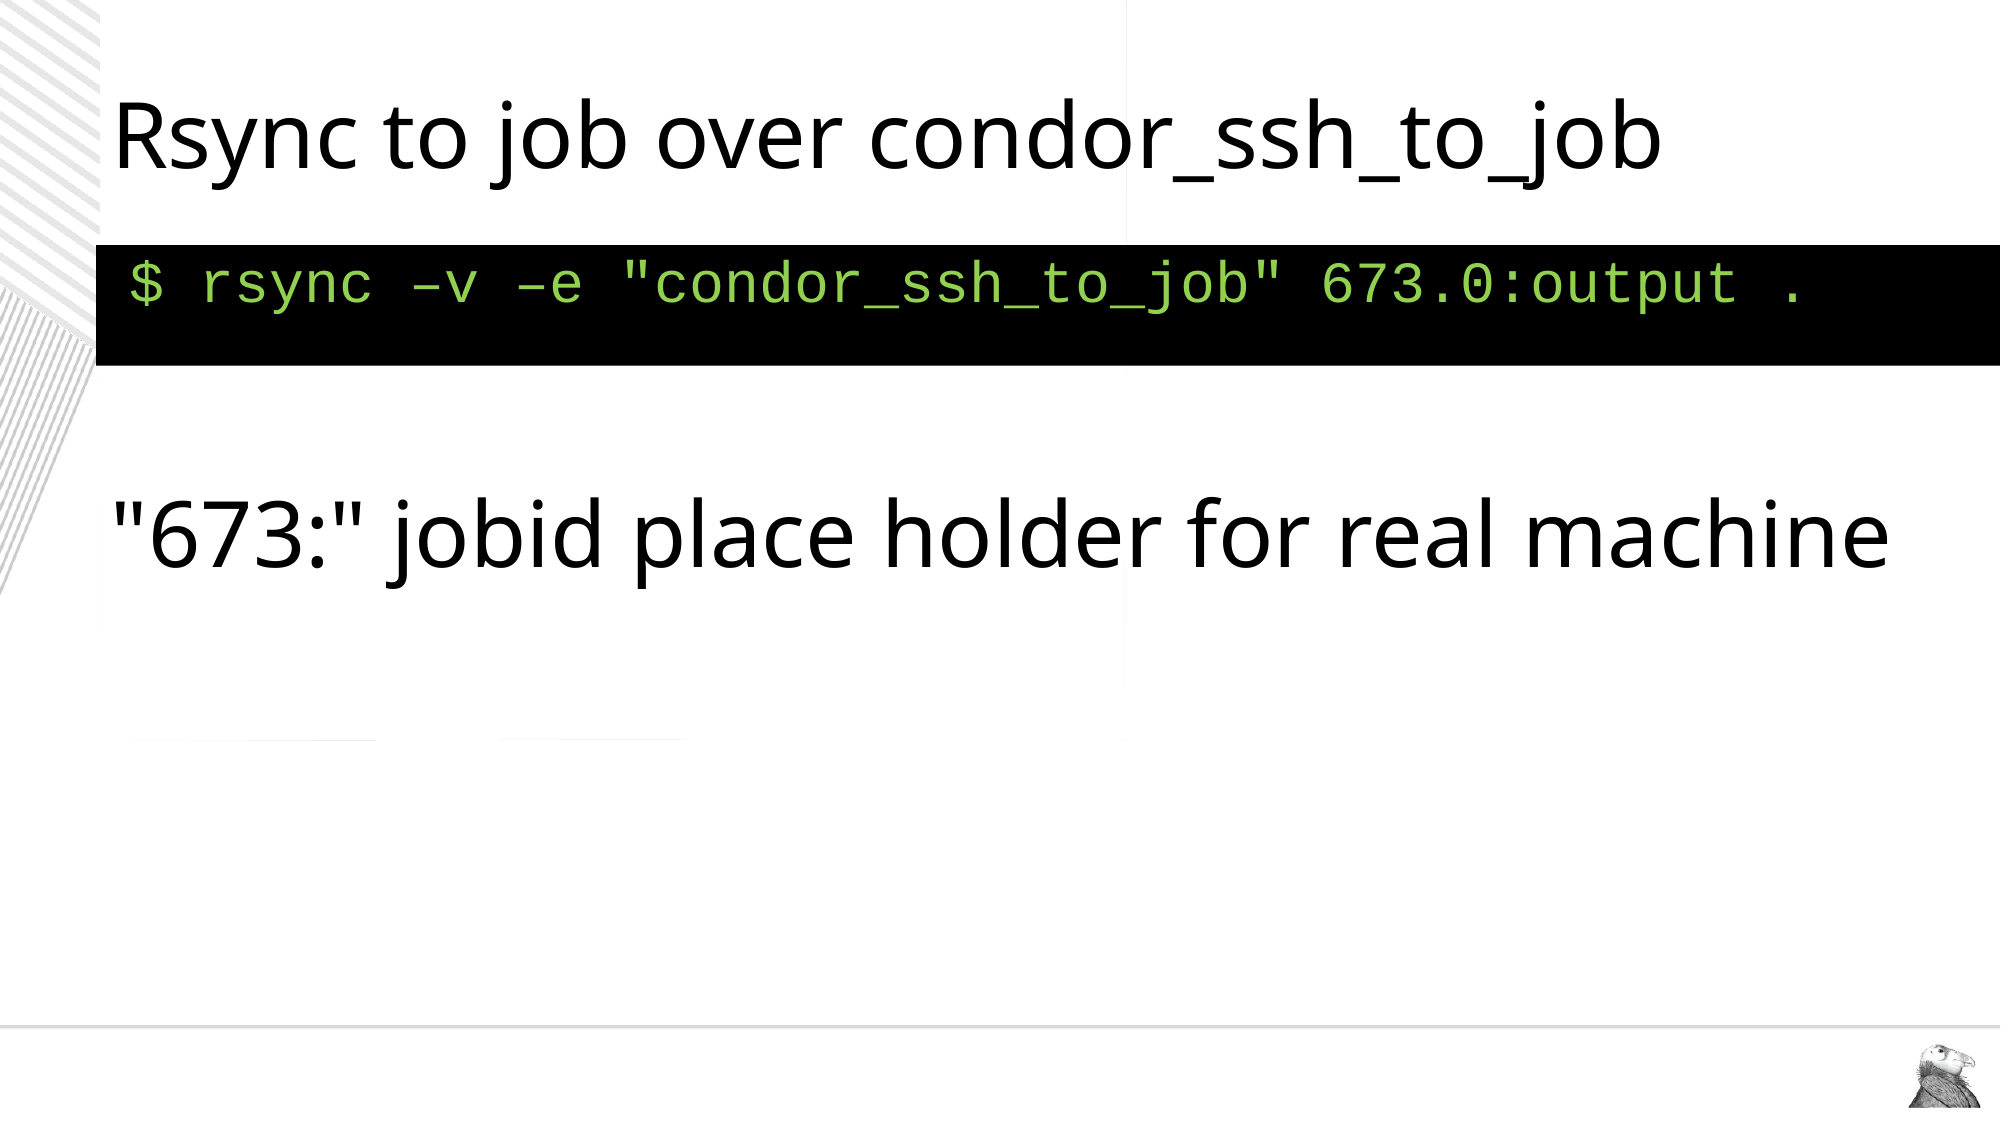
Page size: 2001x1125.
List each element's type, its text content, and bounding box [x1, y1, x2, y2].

picture [0, 0, 2001, 1125]
list $ rsync –v –e "condor_ssh_to_job" 673.0:output . [96, 245, 2000, 366]
title Rsync to job over condor_ssh_to_job [96, 59, 1966, 217]
text_box "673:" jobid place holder for real machine [96, 468, 1921, 704]
